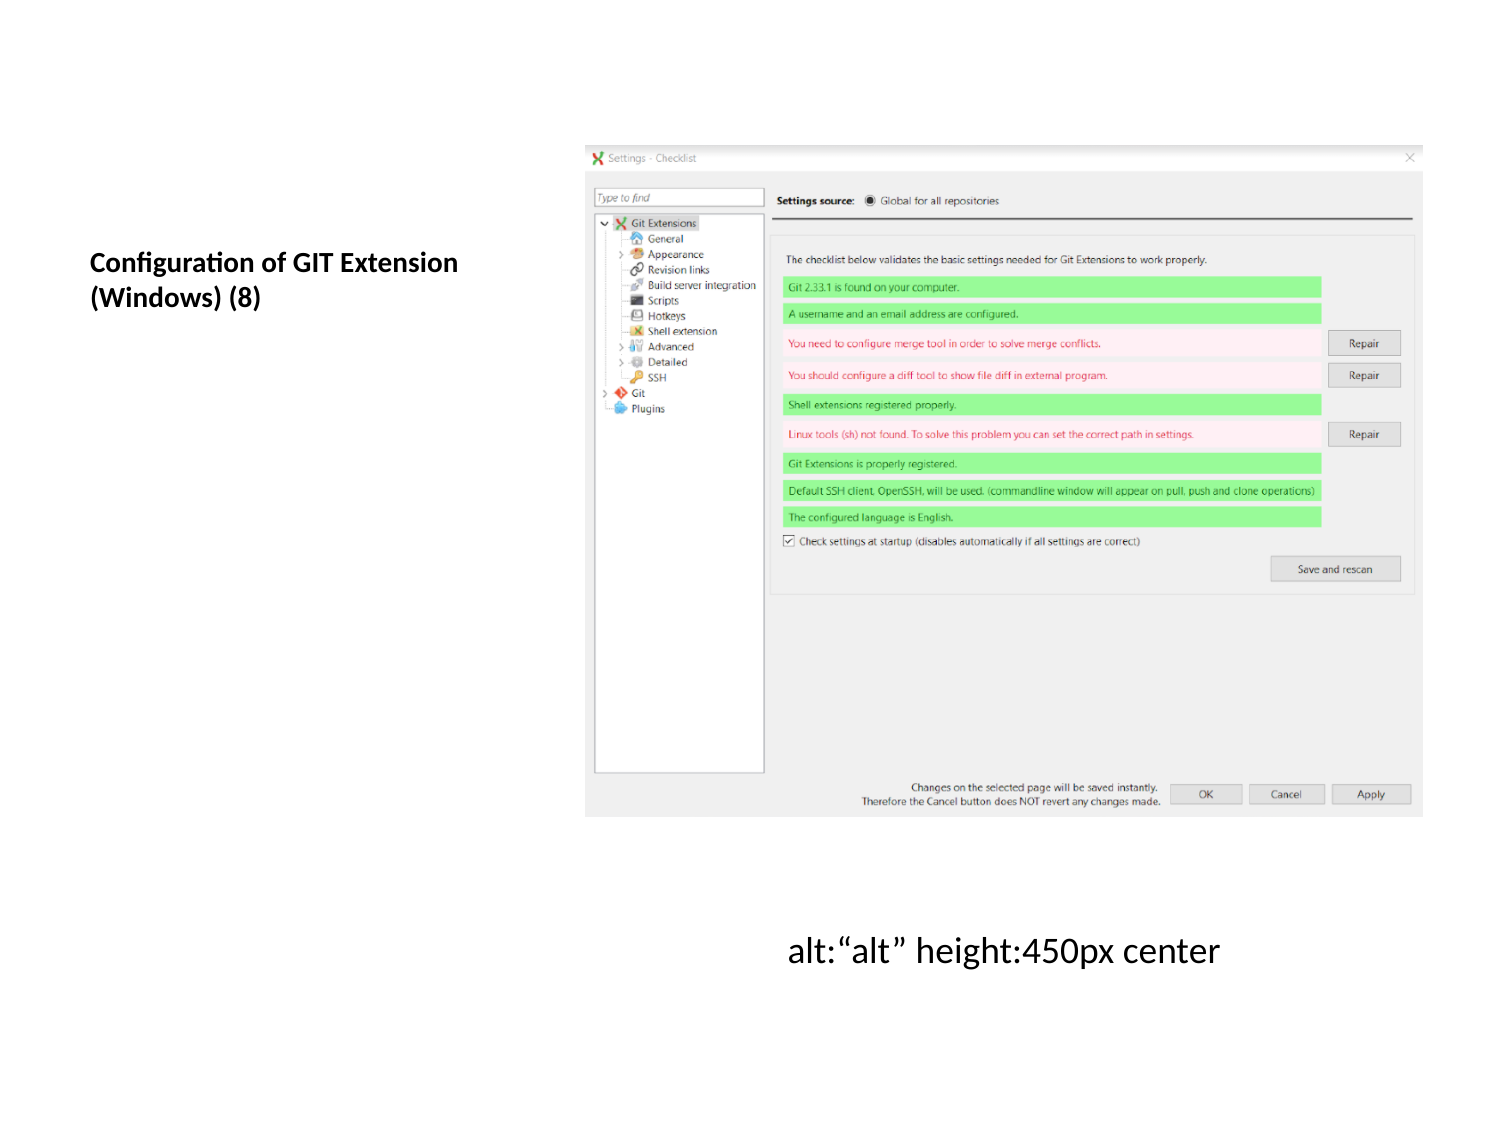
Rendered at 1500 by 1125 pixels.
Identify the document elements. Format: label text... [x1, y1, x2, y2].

text_box alt:“alt” height:450px center [585, 918, 1423, 1003]
picture [585, 145, 1424, 817]
list Configuration of GIT Extension (Windows) (8) [75, 235, 569, 1005]
